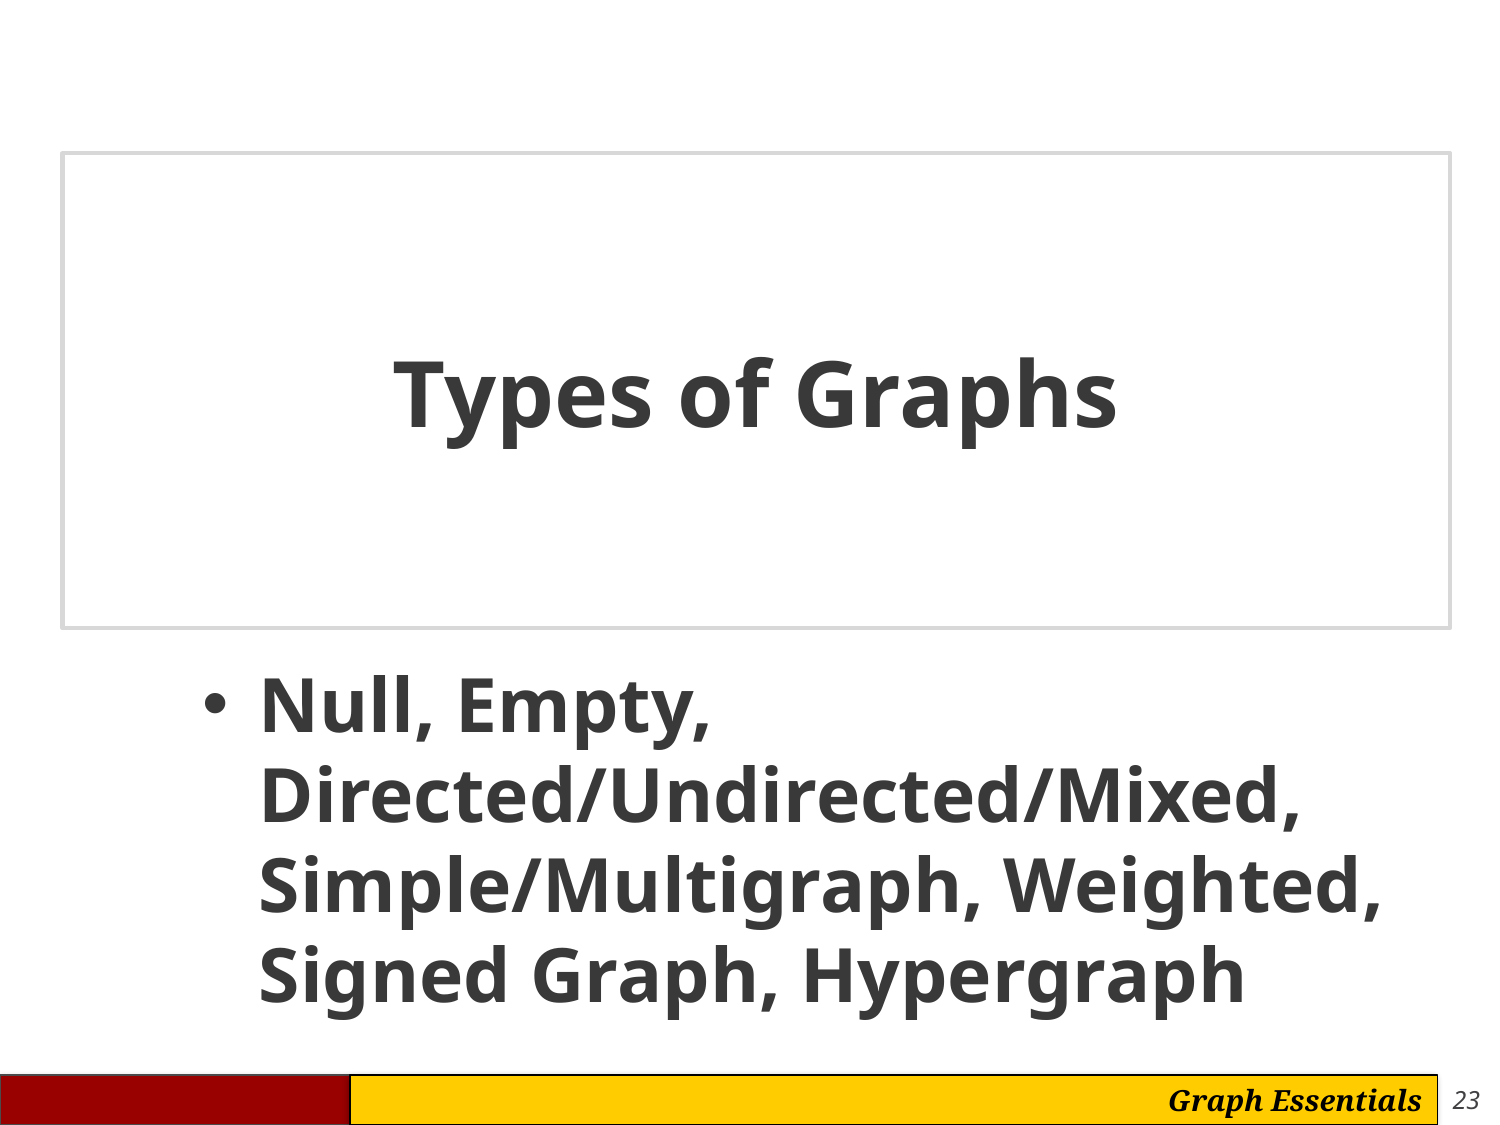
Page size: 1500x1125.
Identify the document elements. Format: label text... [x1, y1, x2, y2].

list Null, Empty, Directed/Undirected/Mixed, Simple/Multigraph, Weighted, Signed Graph, Hypergraph [187, 637, 1450, 1038]
title Types of Graphs [60, 151, 1452, 630]
